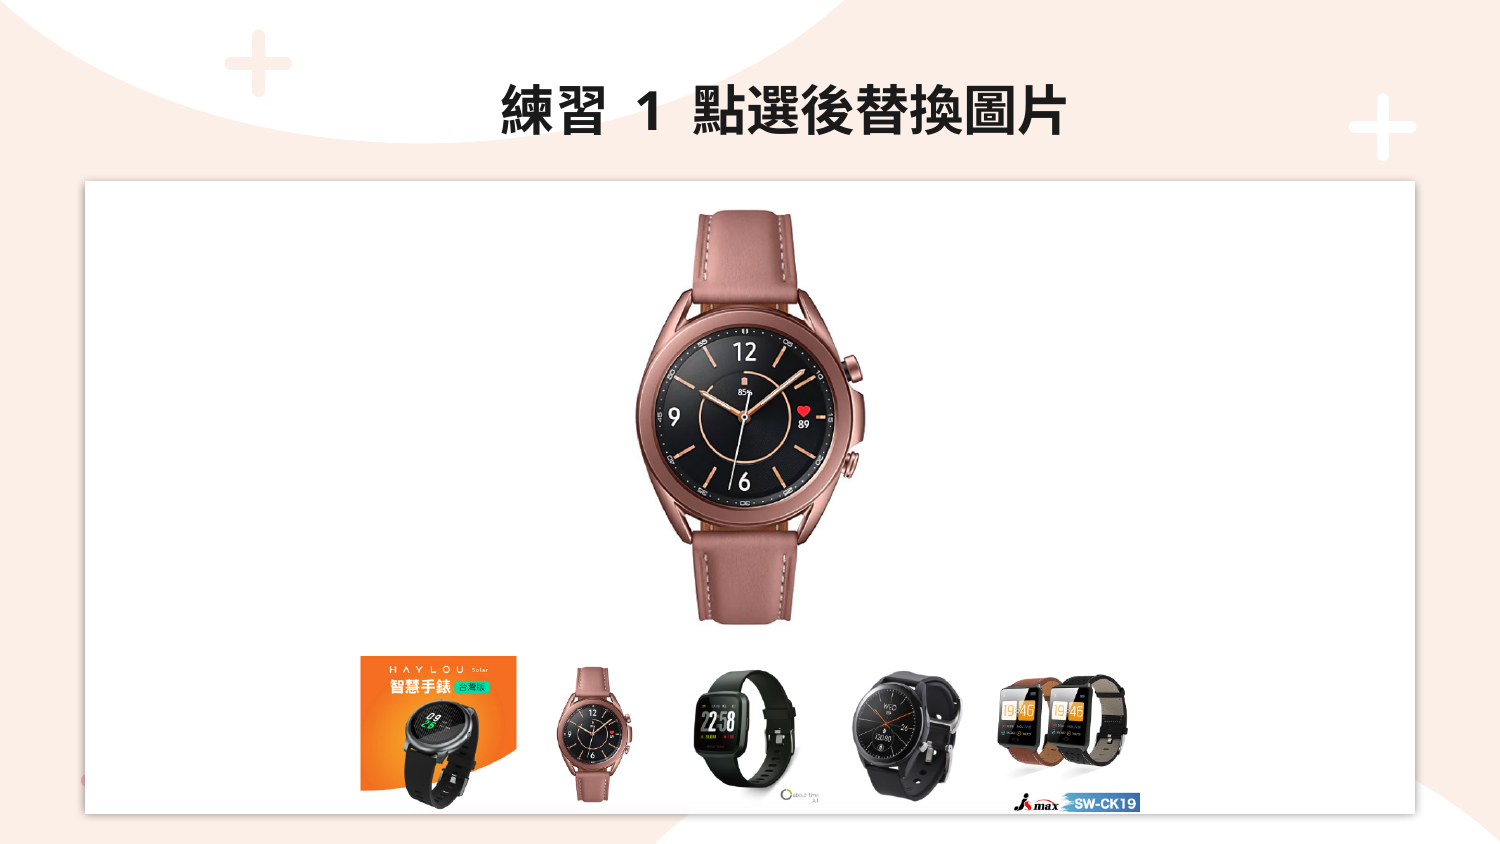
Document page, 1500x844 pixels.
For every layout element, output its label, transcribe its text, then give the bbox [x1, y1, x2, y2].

title 練習 1 點選後替換圖片 [115, 67, 1383, 163]
picture [85, 181, 1415, 814]
